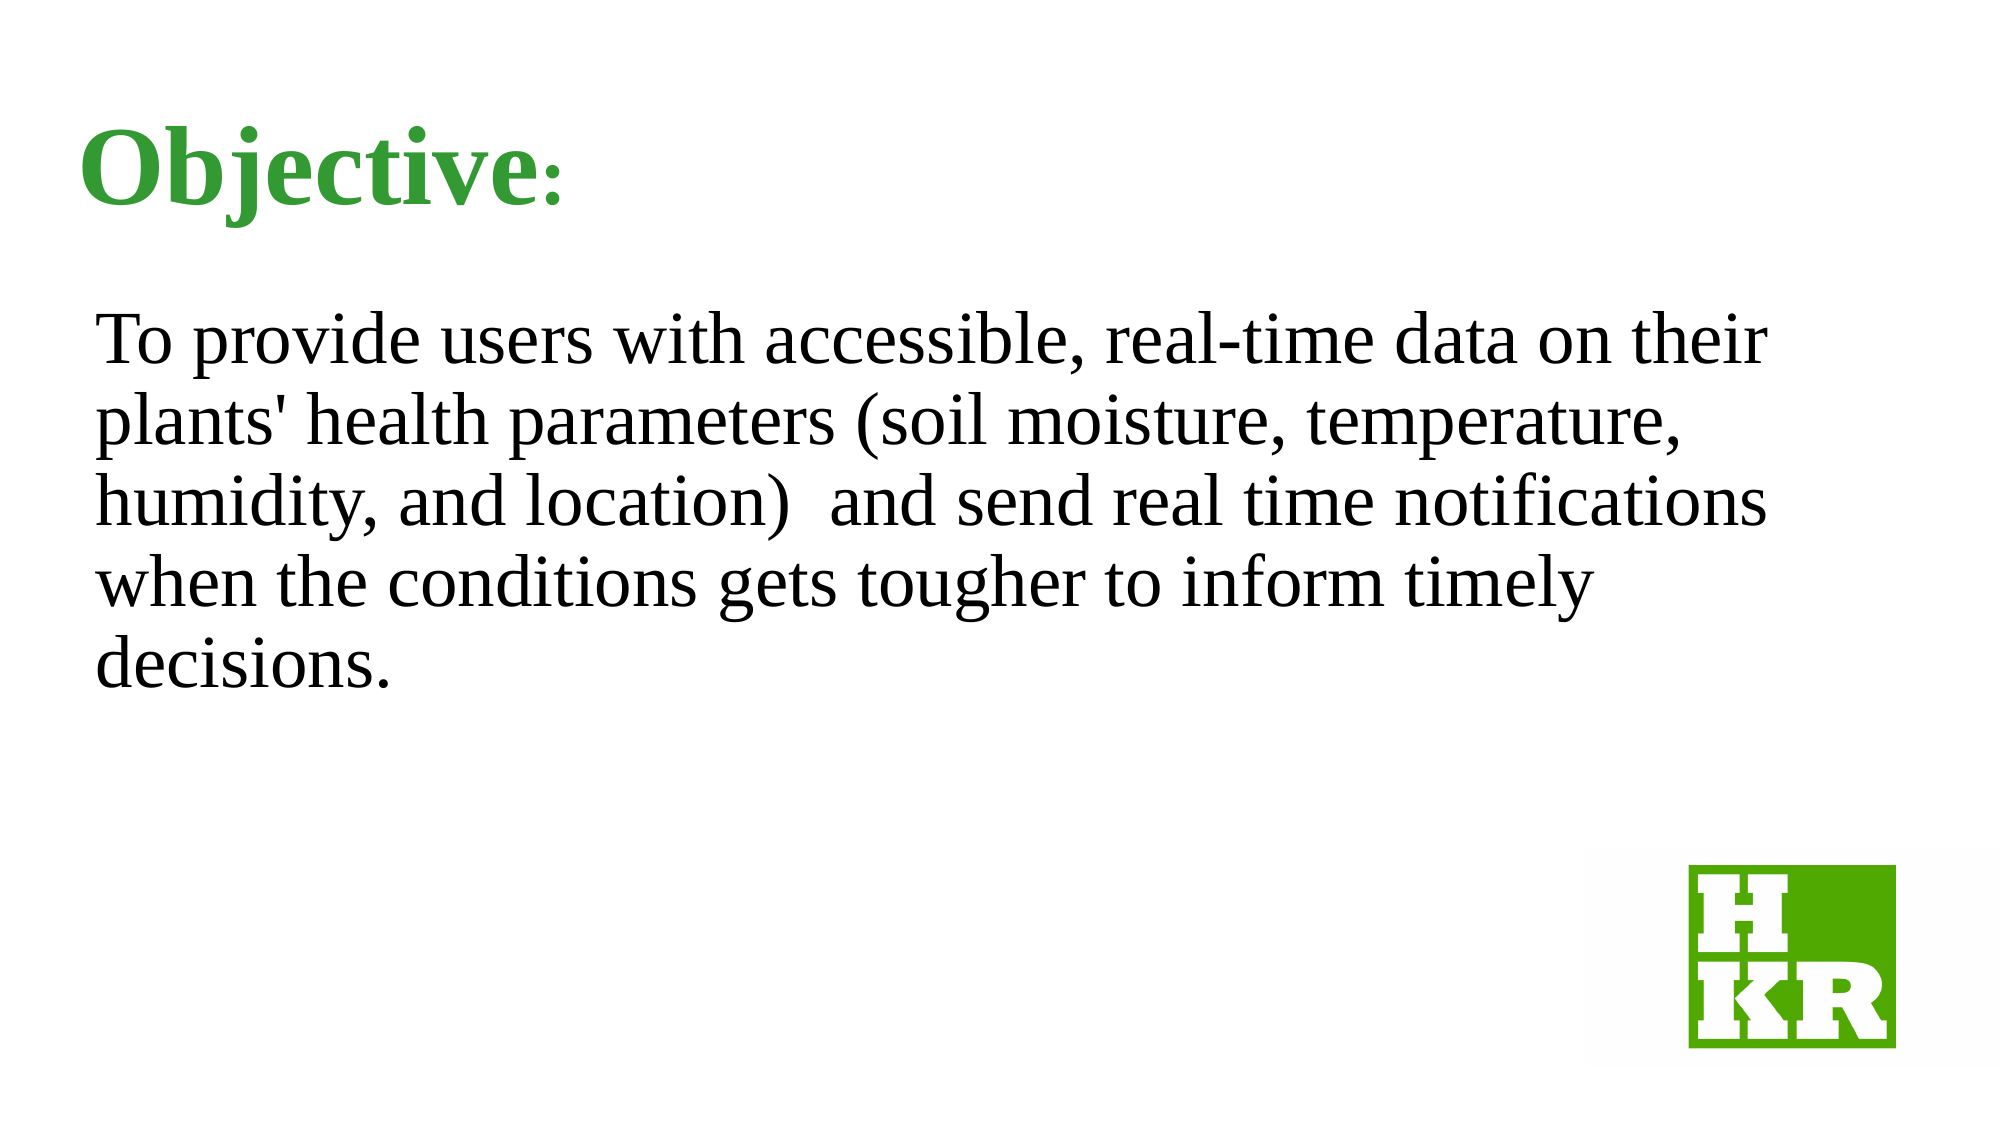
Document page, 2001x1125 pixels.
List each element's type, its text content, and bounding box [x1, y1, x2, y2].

title Objective: [62, 59, 1147, 278]
text_box To provide users with accessible, real-time data on their plants' health parameters (soil moisture, temperature, humidity, and location) and send real time notifications when the conditions gets tougher to inform timely decisions. [62, 291, 1855, 882]
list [1585, 847, 2000, 1066]
